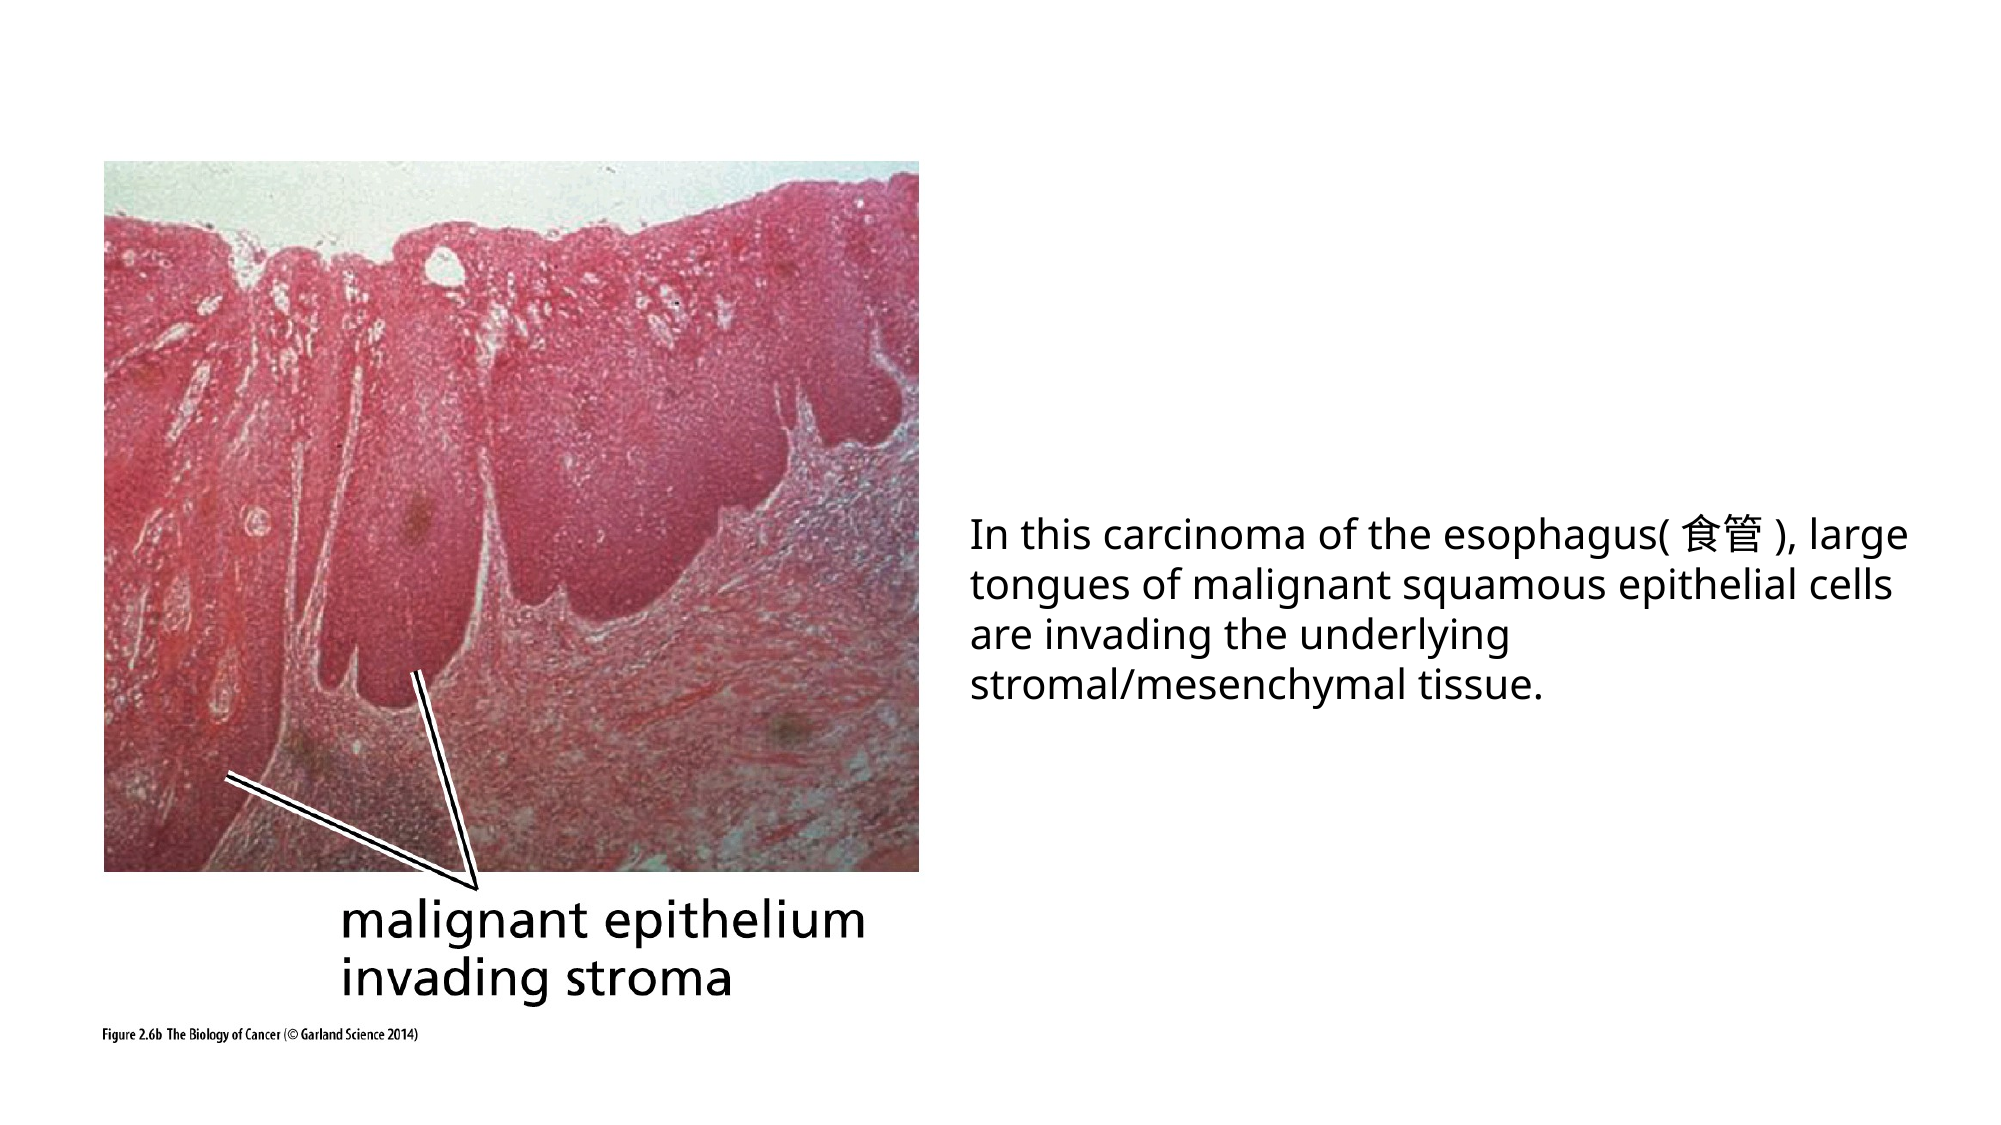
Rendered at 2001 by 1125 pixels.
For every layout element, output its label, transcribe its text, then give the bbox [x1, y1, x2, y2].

text_box In this carcinoma of the esophagus(食管), large tongues of malignant squamous epithelial cells are invading the underlying stromal/mesenchymal tissue. [955, 500, 1931, 716]
picture [95, 152, 927, 1046]
